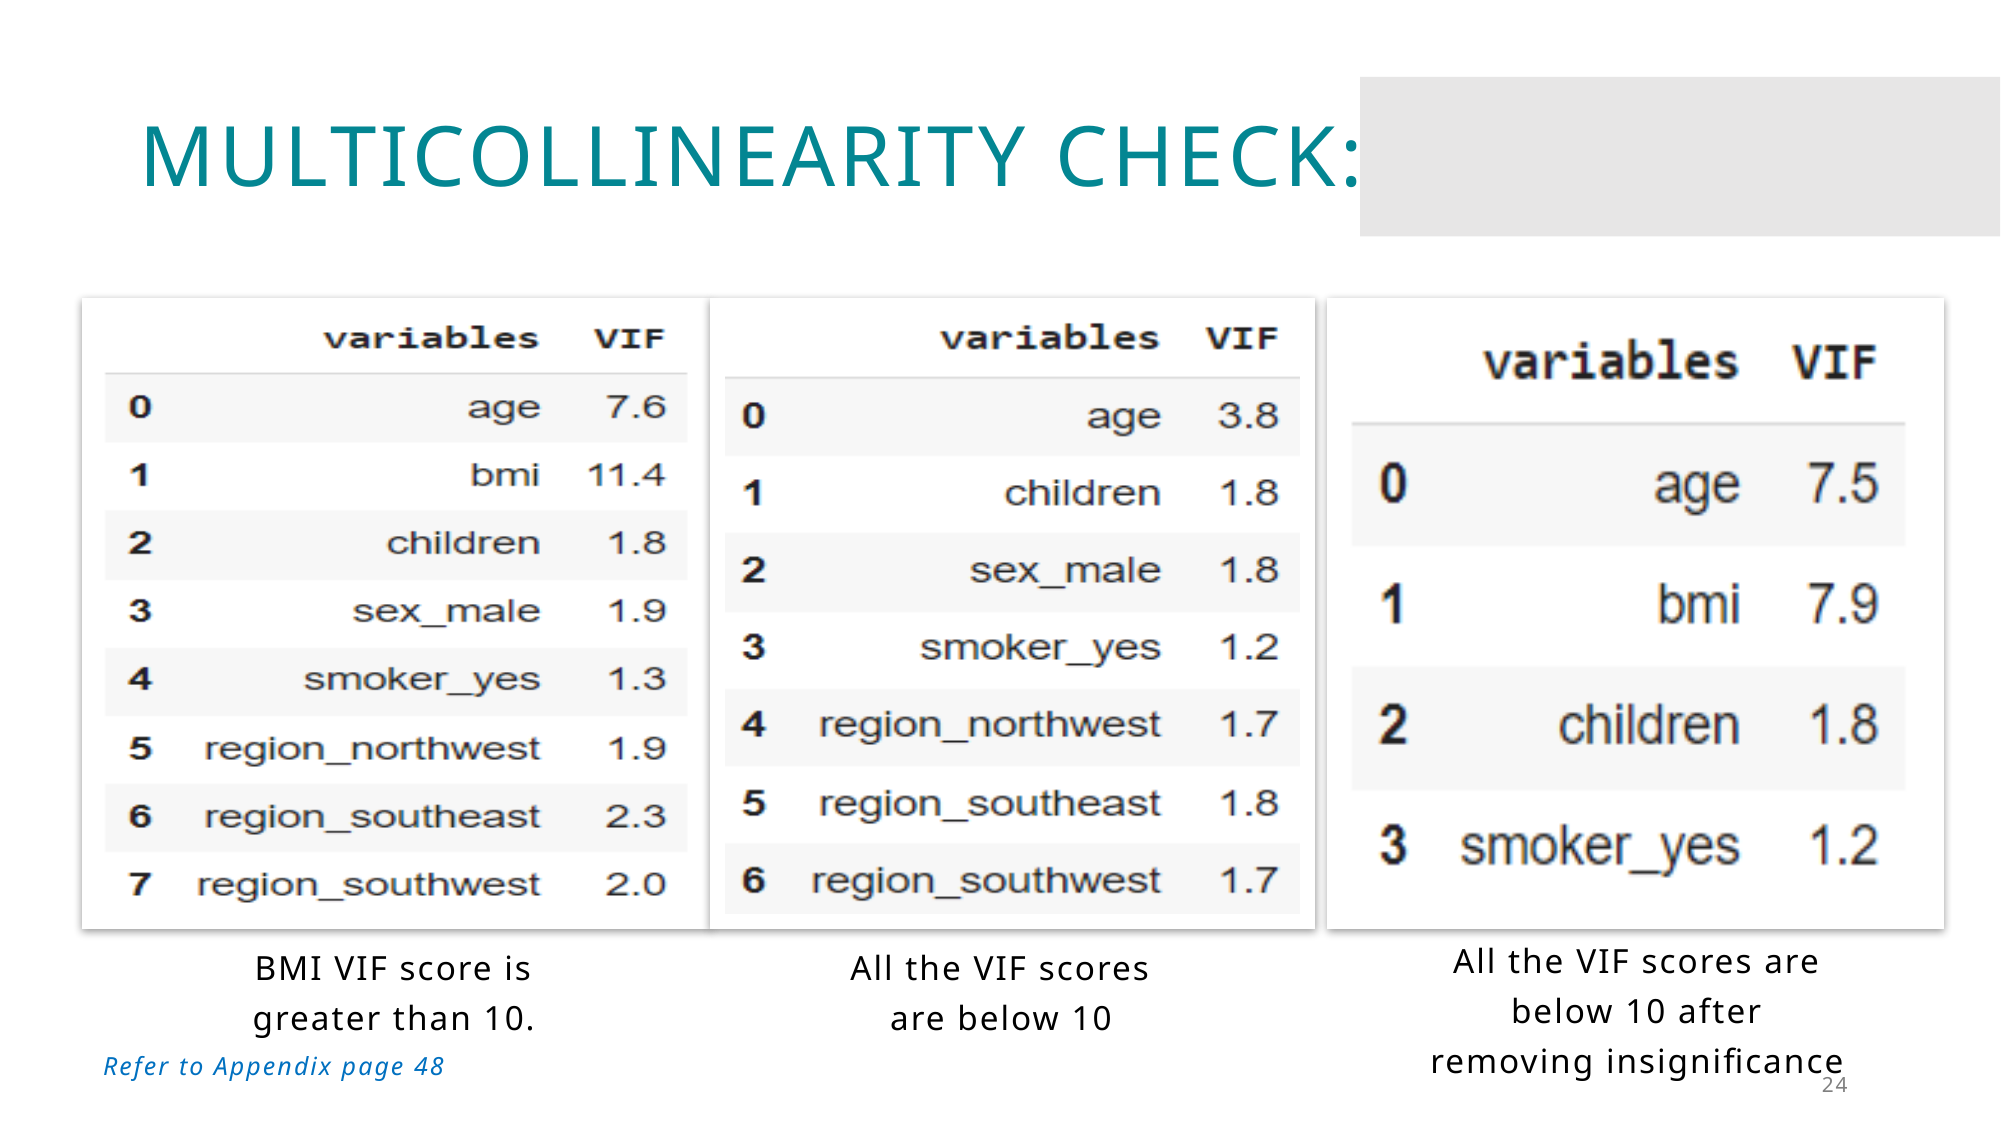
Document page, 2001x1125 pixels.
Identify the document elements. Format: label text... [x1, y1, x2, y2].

text_box Refer to Appendix page 48 [88, 1035, 573, 1098]
picture [96, 312, 698, 915]
slide_number 24 [1412, 1068, 1863, 1103]
picture [1341, 312, 1930, 915]
list BMI VIF score is greater than 10. [193, 938, 595, 1051]
list All the VIF scores are below 10 [819, 938, 1183, 1051]
list All the VIF scores are below 10 after removing insignificance [1412, 938, 1863, 1058]
title Multicollinearity check: [124, 110, 1610, 216]
picture [724, 312, 1301, 915]
